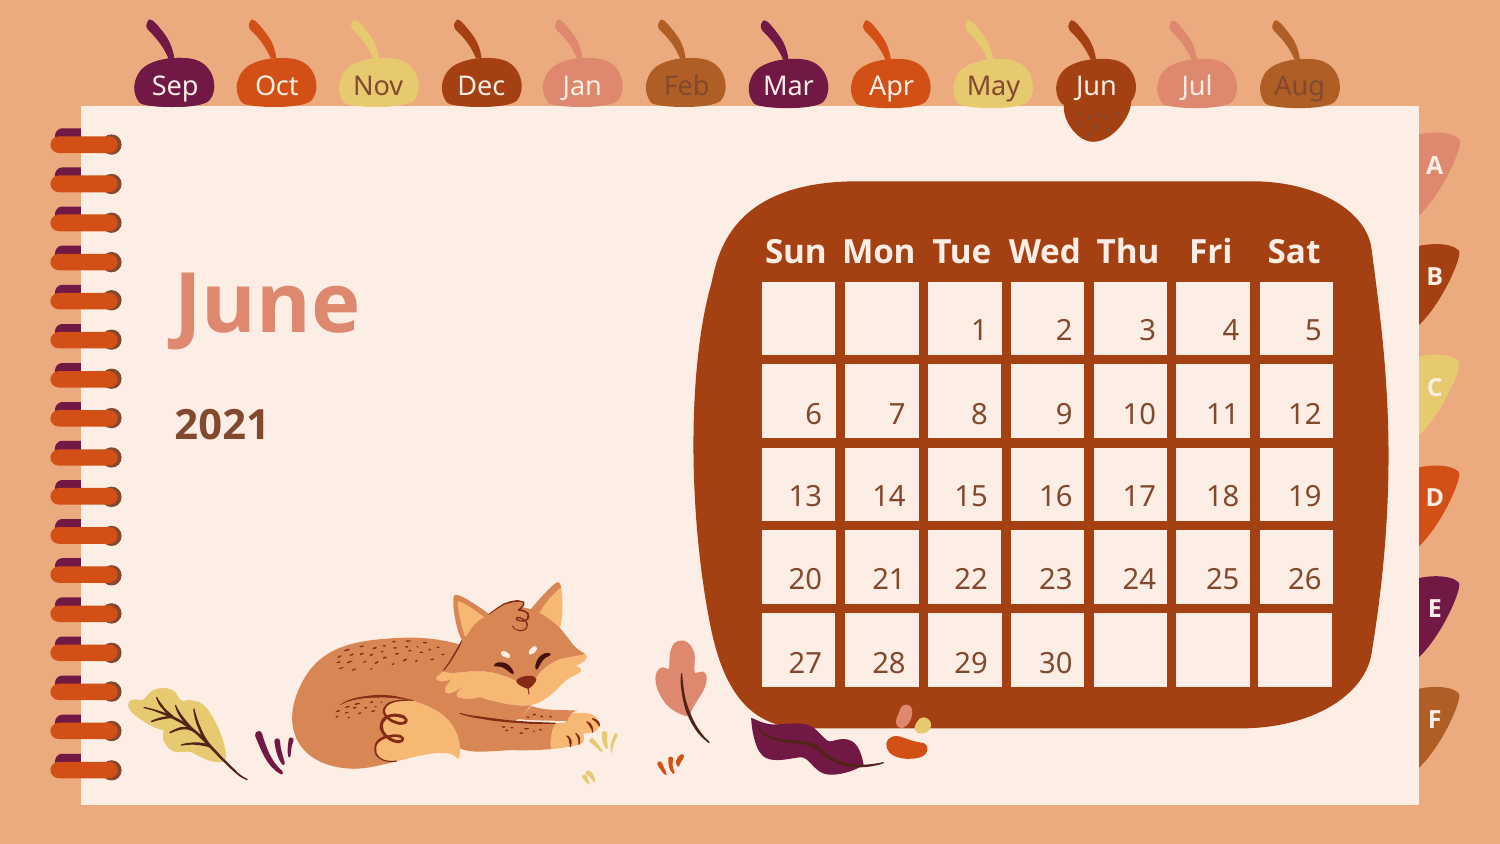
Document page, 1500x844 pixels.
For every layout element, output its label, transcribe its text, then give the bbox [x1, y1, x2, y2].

text_box [935, 703, 1337, 729]
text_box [125, 581, 932, 786]
text_box F [1408, 688, 1462, 743]
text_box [742, 215, 1348, 695]
text_box [745, 181, 1389, 690]
text_box C [1408, 355, 1462, 411]
text_box [693, 224, 737, 580]
title June [159, 200, 683, 365]
subtitle 2021 [159, 340, 461, 463]
text_box D [1408, 466, 1462, 522]
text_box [129, 19, 1352, 143]
text_box A [1408, 134, 1462, 190]
text_box B [1408, 245, 1462, 300]
text_box E [1408, 577, 1462, 633]
